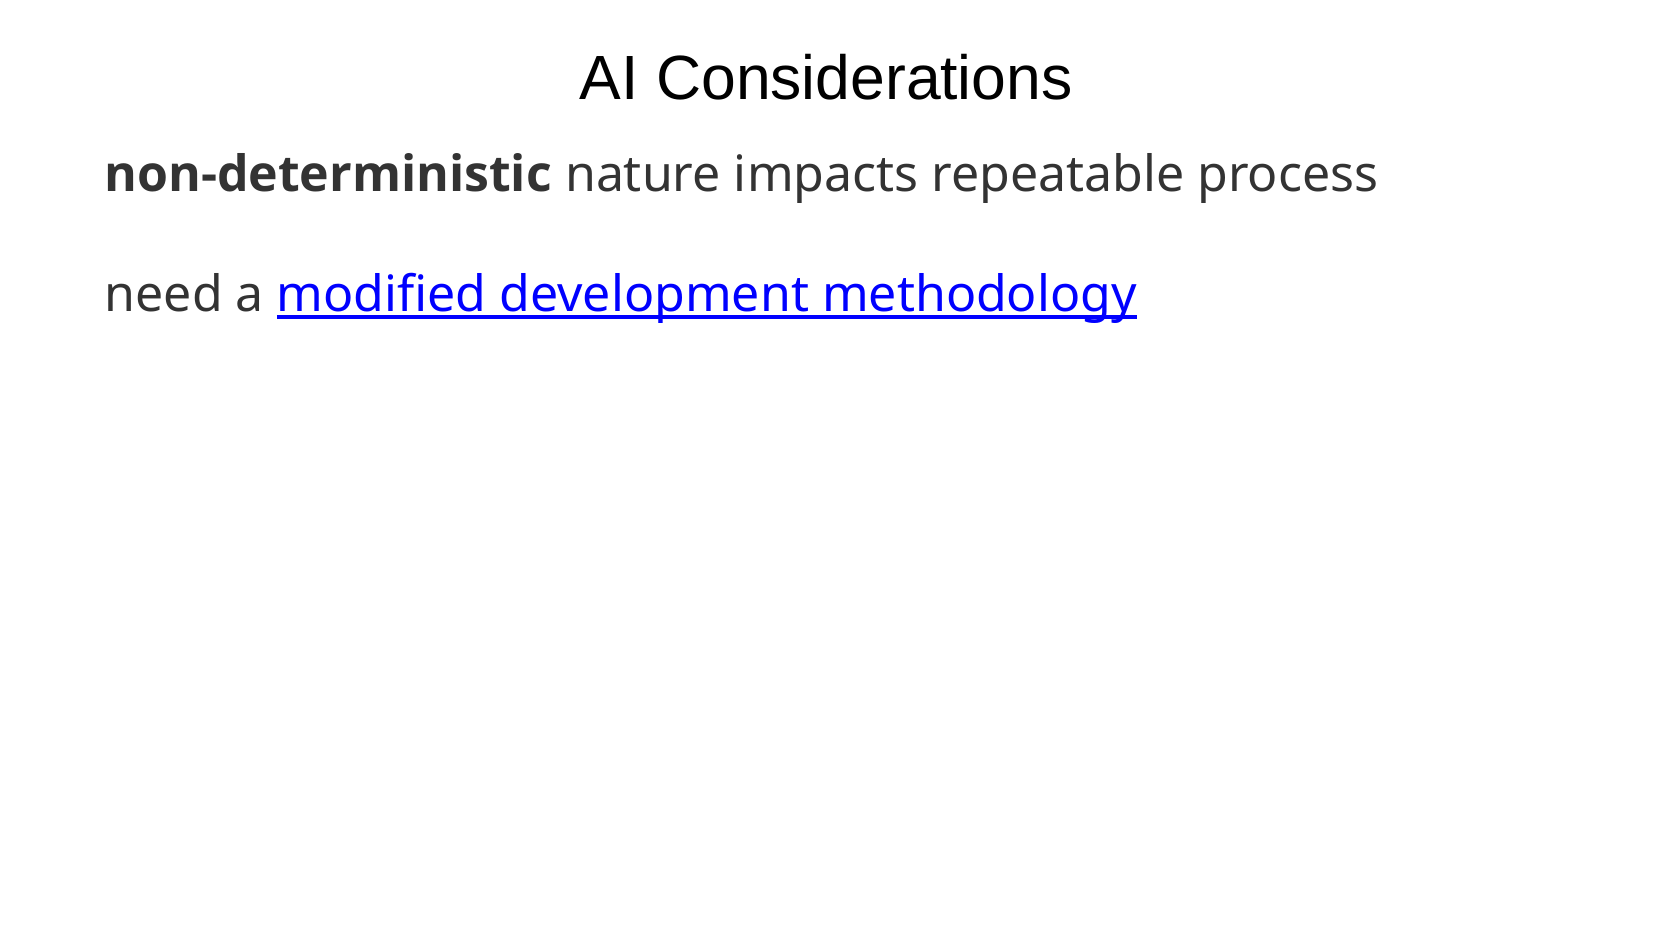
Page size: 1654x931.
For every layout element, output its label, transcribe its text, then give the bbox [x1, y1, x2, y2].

text_box non-deterministic nature impacts repeatable process need a modified development methodology [89, 126, 1565, 906]
title AI Considerations [82, 0, 1571, 153]
